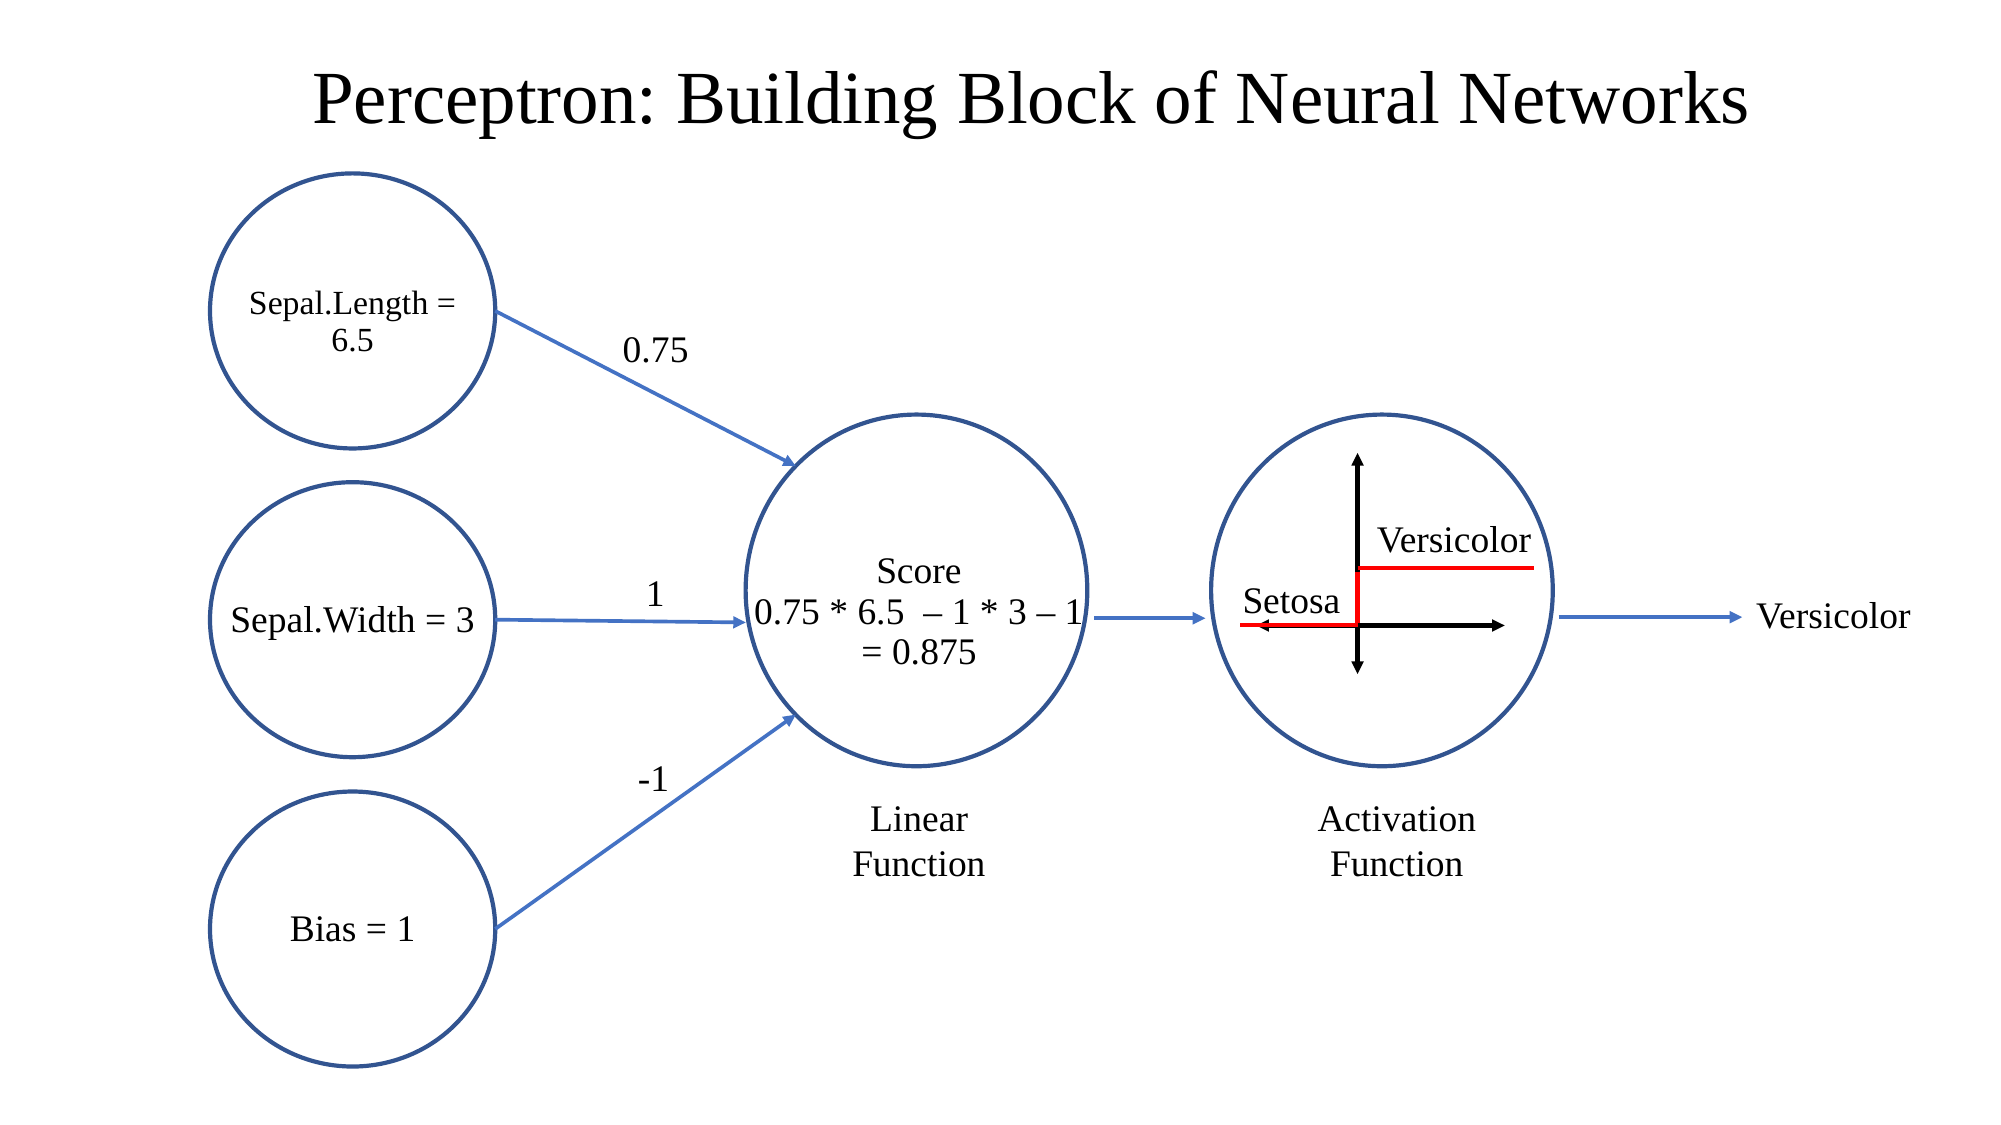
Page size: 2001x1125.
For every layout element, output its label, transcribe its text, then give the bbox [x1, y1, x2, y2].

text_box [208, 790, 497, 1068]
text_box [760, 413, 1073, 516]
text_box Bias = 1 [210, 953, 223, 990]
text_box Versicolor [1676, 583, 1990, 644]
text_box Versicolor [1362, 507, 1547, 568]
title Perceptron: Building Block of Neural Networks [281, 22, 1782, 147]
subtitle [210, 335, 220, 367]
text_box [495, 310, 796, 467]
text_box Activation Function [1302, 786, 1492, 892]
text_box [208, 481, 497, 759]
text_box Score 0.75 * 6.5 – 1 * 3 – 1 = 0.875 [735, 516, 1103, 681]
text_box Setosa [1227, 568, 1356, 628]
text_box Linear Function [837, 786, 1001, 892]
text_box 1 [631, 561, 681, 619]
text_box [768, 681, 1065, 768]
text_box Sepal.Width = 3 [210, 643, 223, 681]
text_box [495, 619, 746, 623]
text_box Bias = 1 [483, 948, 496, 990]
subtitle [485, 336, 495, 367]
text_box Sepal.Width = 3 [482, 638, 496, 681]
text_box [208, 172, 497, 450]
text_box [495, 714, 796, 929]
text_box [1210, 413, 1554, 768]
